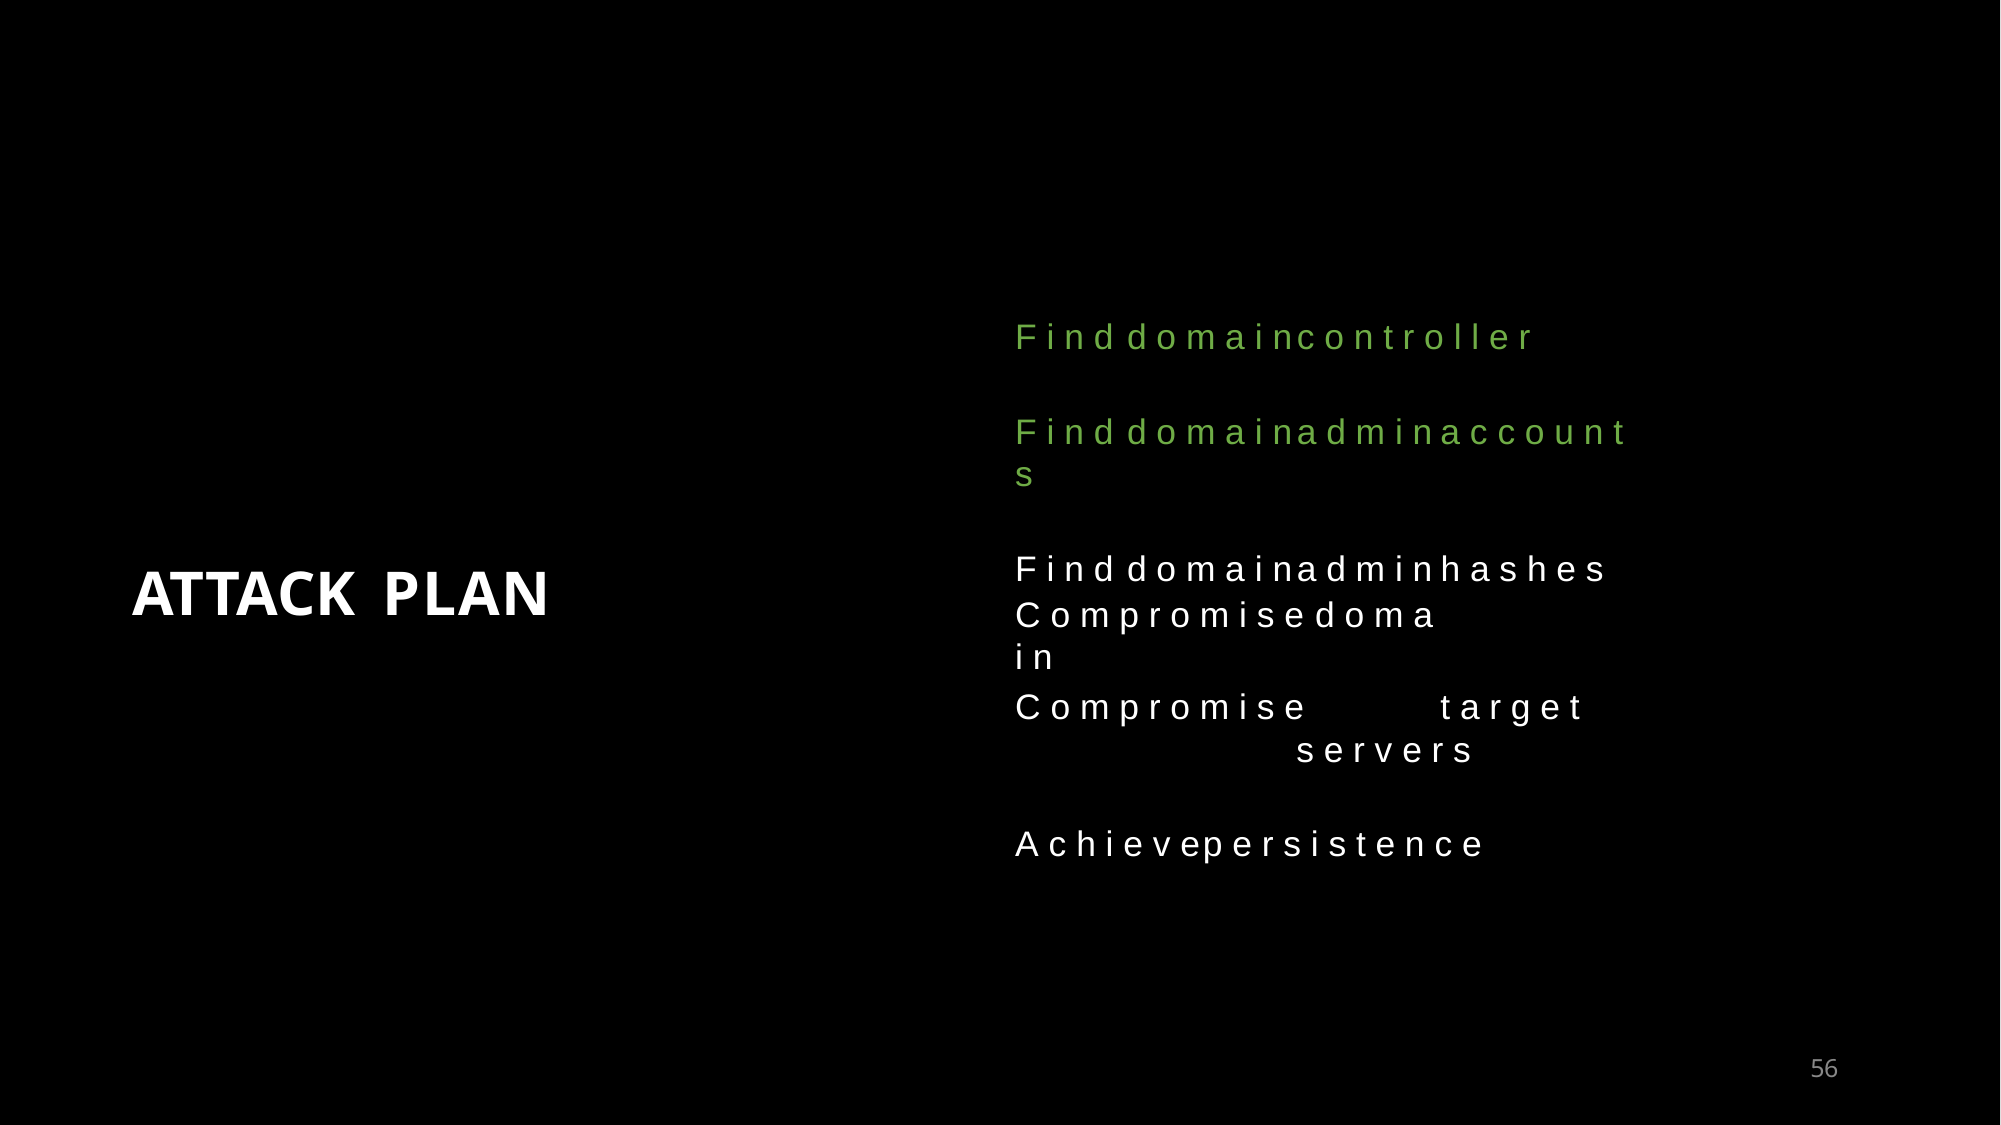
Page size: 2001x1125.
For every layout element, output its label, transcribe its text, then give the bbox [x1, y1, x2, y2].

text_box ATTACK PLAN [130, 552, 636, 628]
slide_number 100 [897, 1033, 1887, 1125]
text_box C o m p r o m i s e t a r g e t s e r v e r s A c h i e v e p e r s i s t e n c e [1013, 682, 1596, 864]
text_box C o m p r o m i s e d o m a i n [1013, 589, 1445, 677]
text_box F i n d d o m a i n c o n t r o l l e r F i n d d o m a i n a d m i n a c c o u n t s F i n d d o m a i n a d m i n h a s h e s [1013, 311, 1628, 589]
